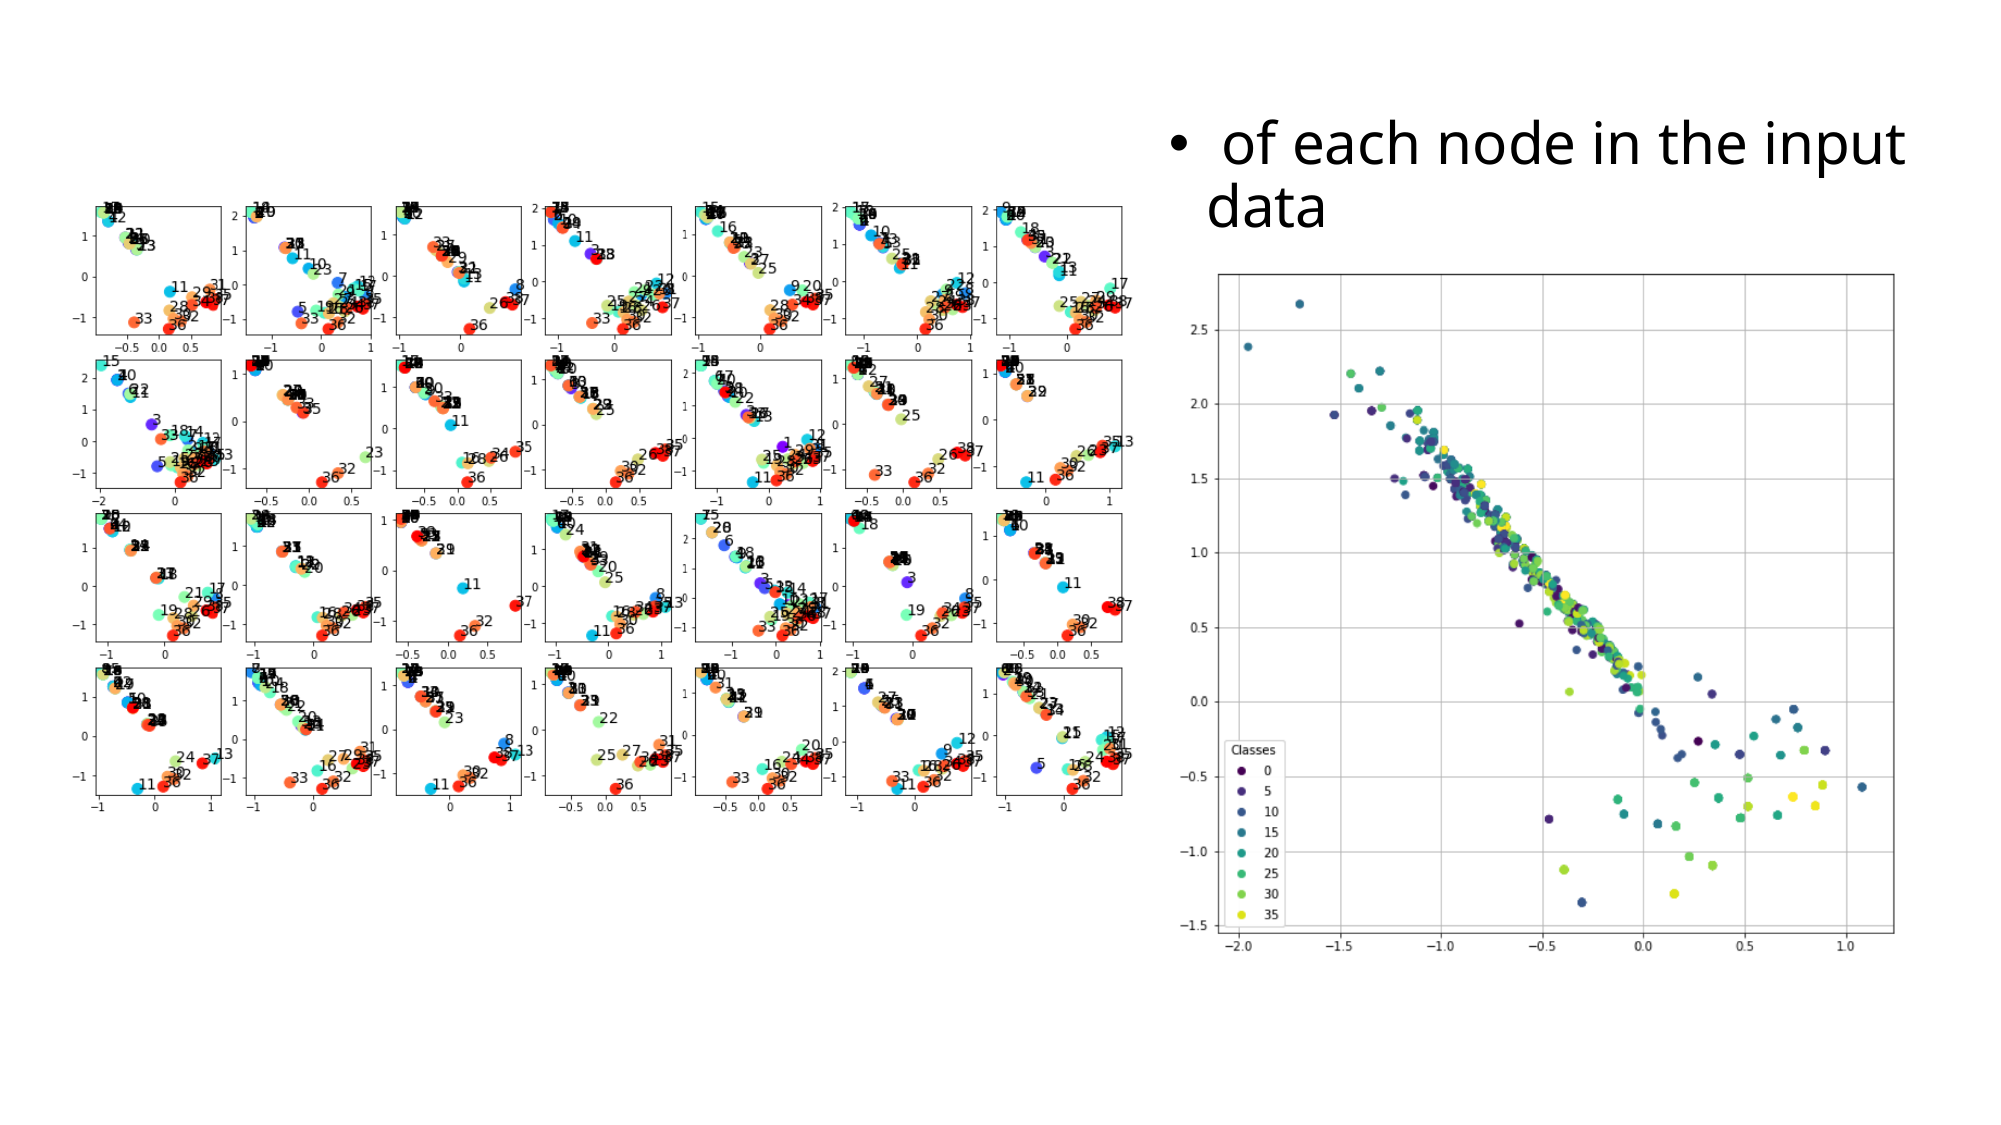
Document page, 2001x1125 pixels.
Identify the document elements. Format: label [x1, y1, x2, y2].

picture [62, 194, 1911, 966]
